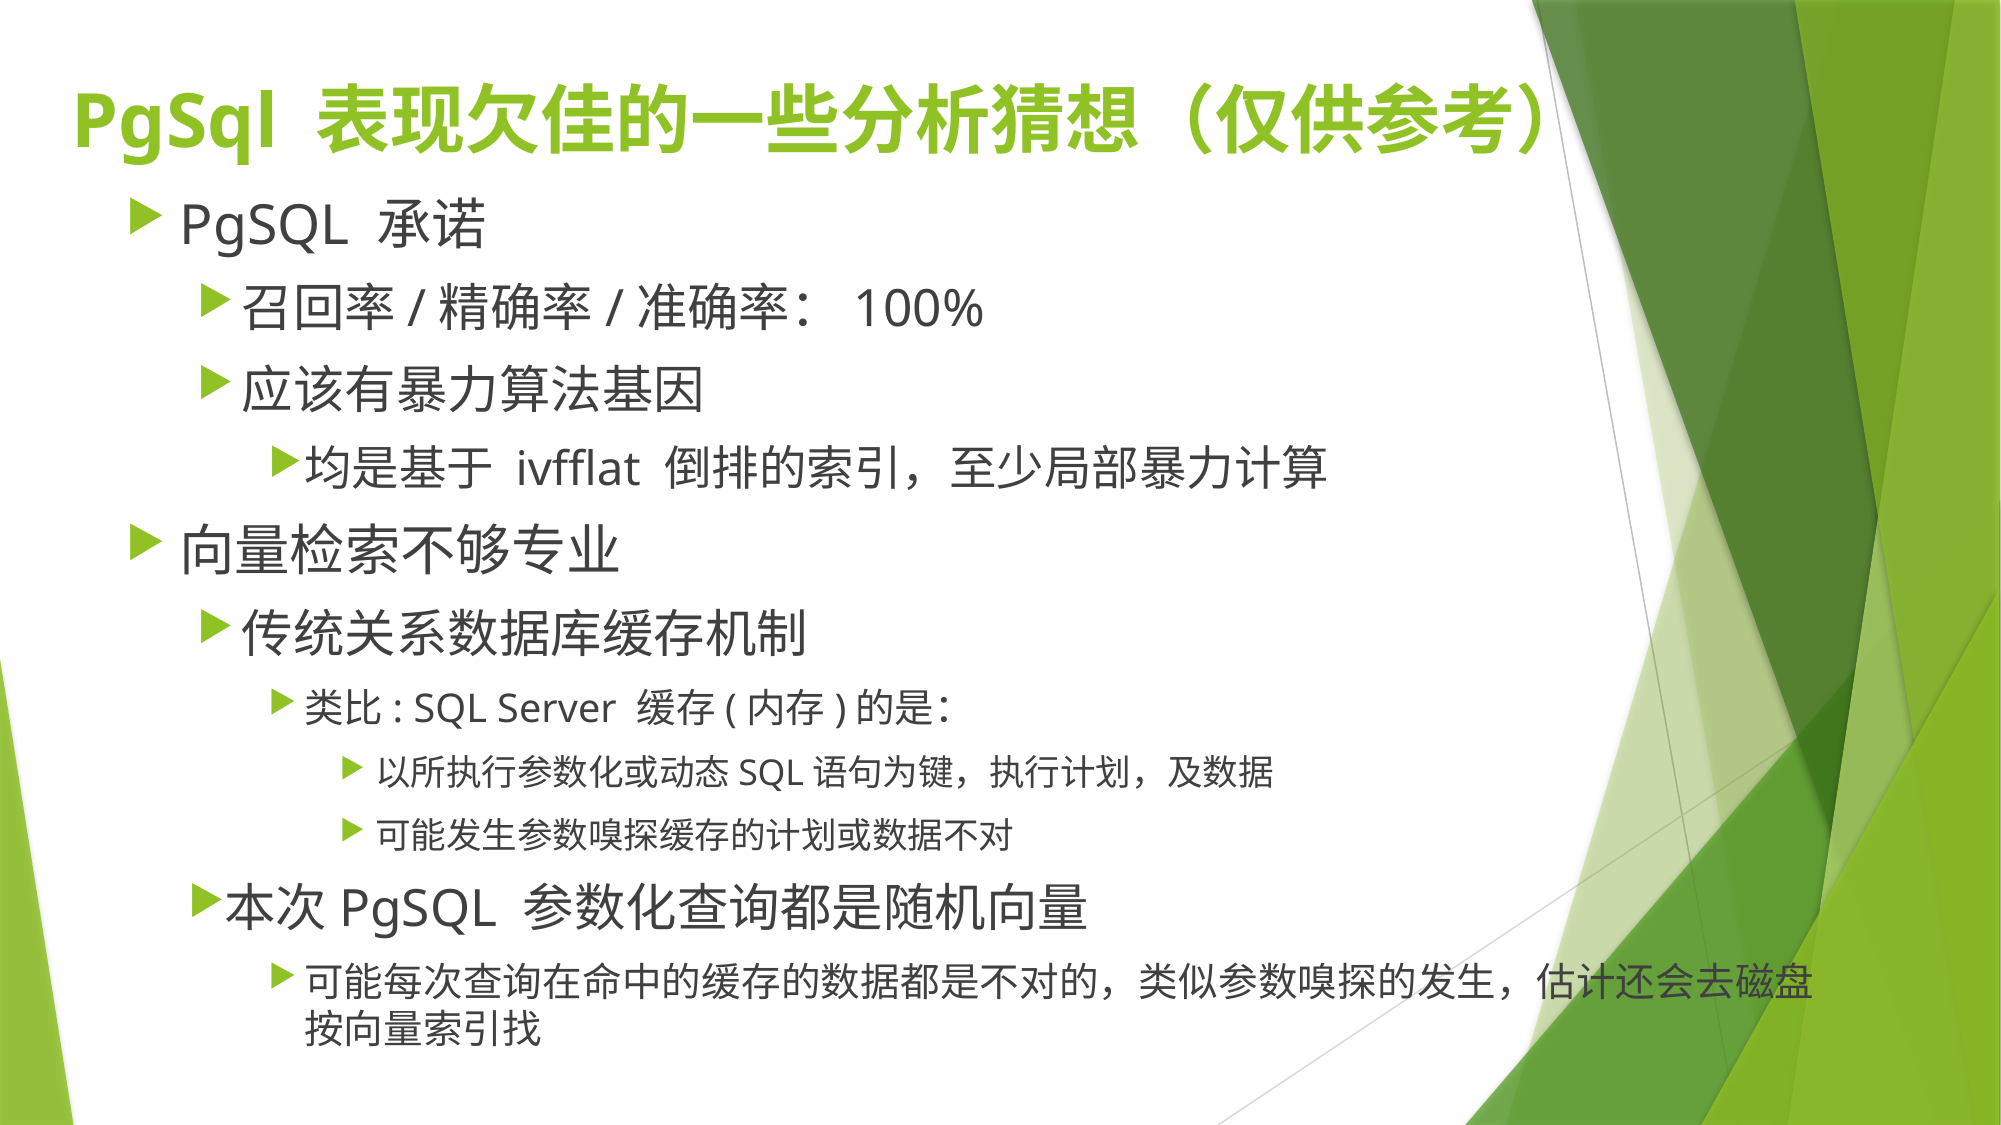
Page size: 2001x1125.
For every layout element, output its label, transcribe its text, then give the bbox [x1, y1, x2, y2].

title PgSql 表现欠佳的一些分析猜想（仅供参考） [56, 65, 1673, 203]
list PgSQL 承诺 召回率/精确率/准确率：100% 应该有暴力算法基因 均是基于 ivfflat 倒排的索引，至少局部暴力计算 向量检索不够专业 传统关系数据库缓存机制 类比: SQL Server 缓存(内存)的是： 以所执行参数化或动态SQL语句为键，执行计划，及数据 可能发生参数嗅探缓存的计划或数据不对 本次PgSQL 参数化查询都是随机向量 可能每次查询在命中的缓存的数据都是不对的，类似参数嗅探的发生，估计还会去磁盘按向量索引找 [111, 181, 1832, 1125]
